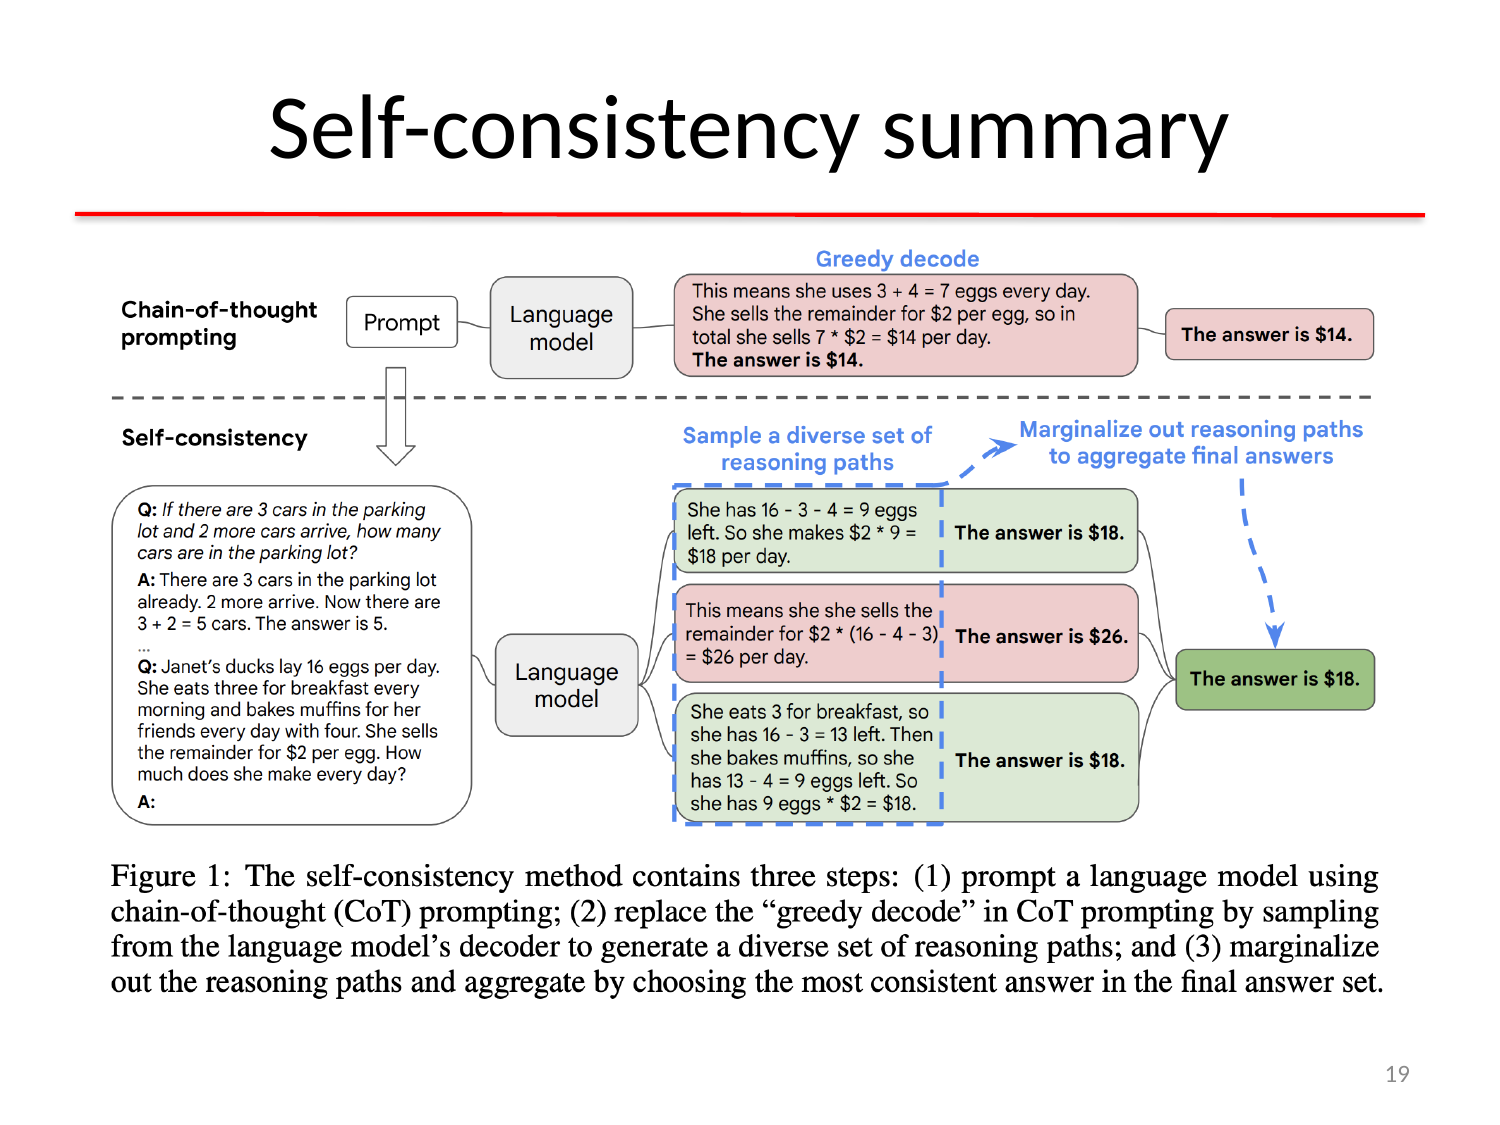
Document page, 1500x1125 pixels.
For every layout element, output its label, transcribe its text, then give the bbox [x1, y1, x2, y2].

title Self-consistency summary [75, 45, 1425, 198]
picture [86, 234, 1395, 1006]
slide_number 19 [1074, 1042, 1425, 1103]
